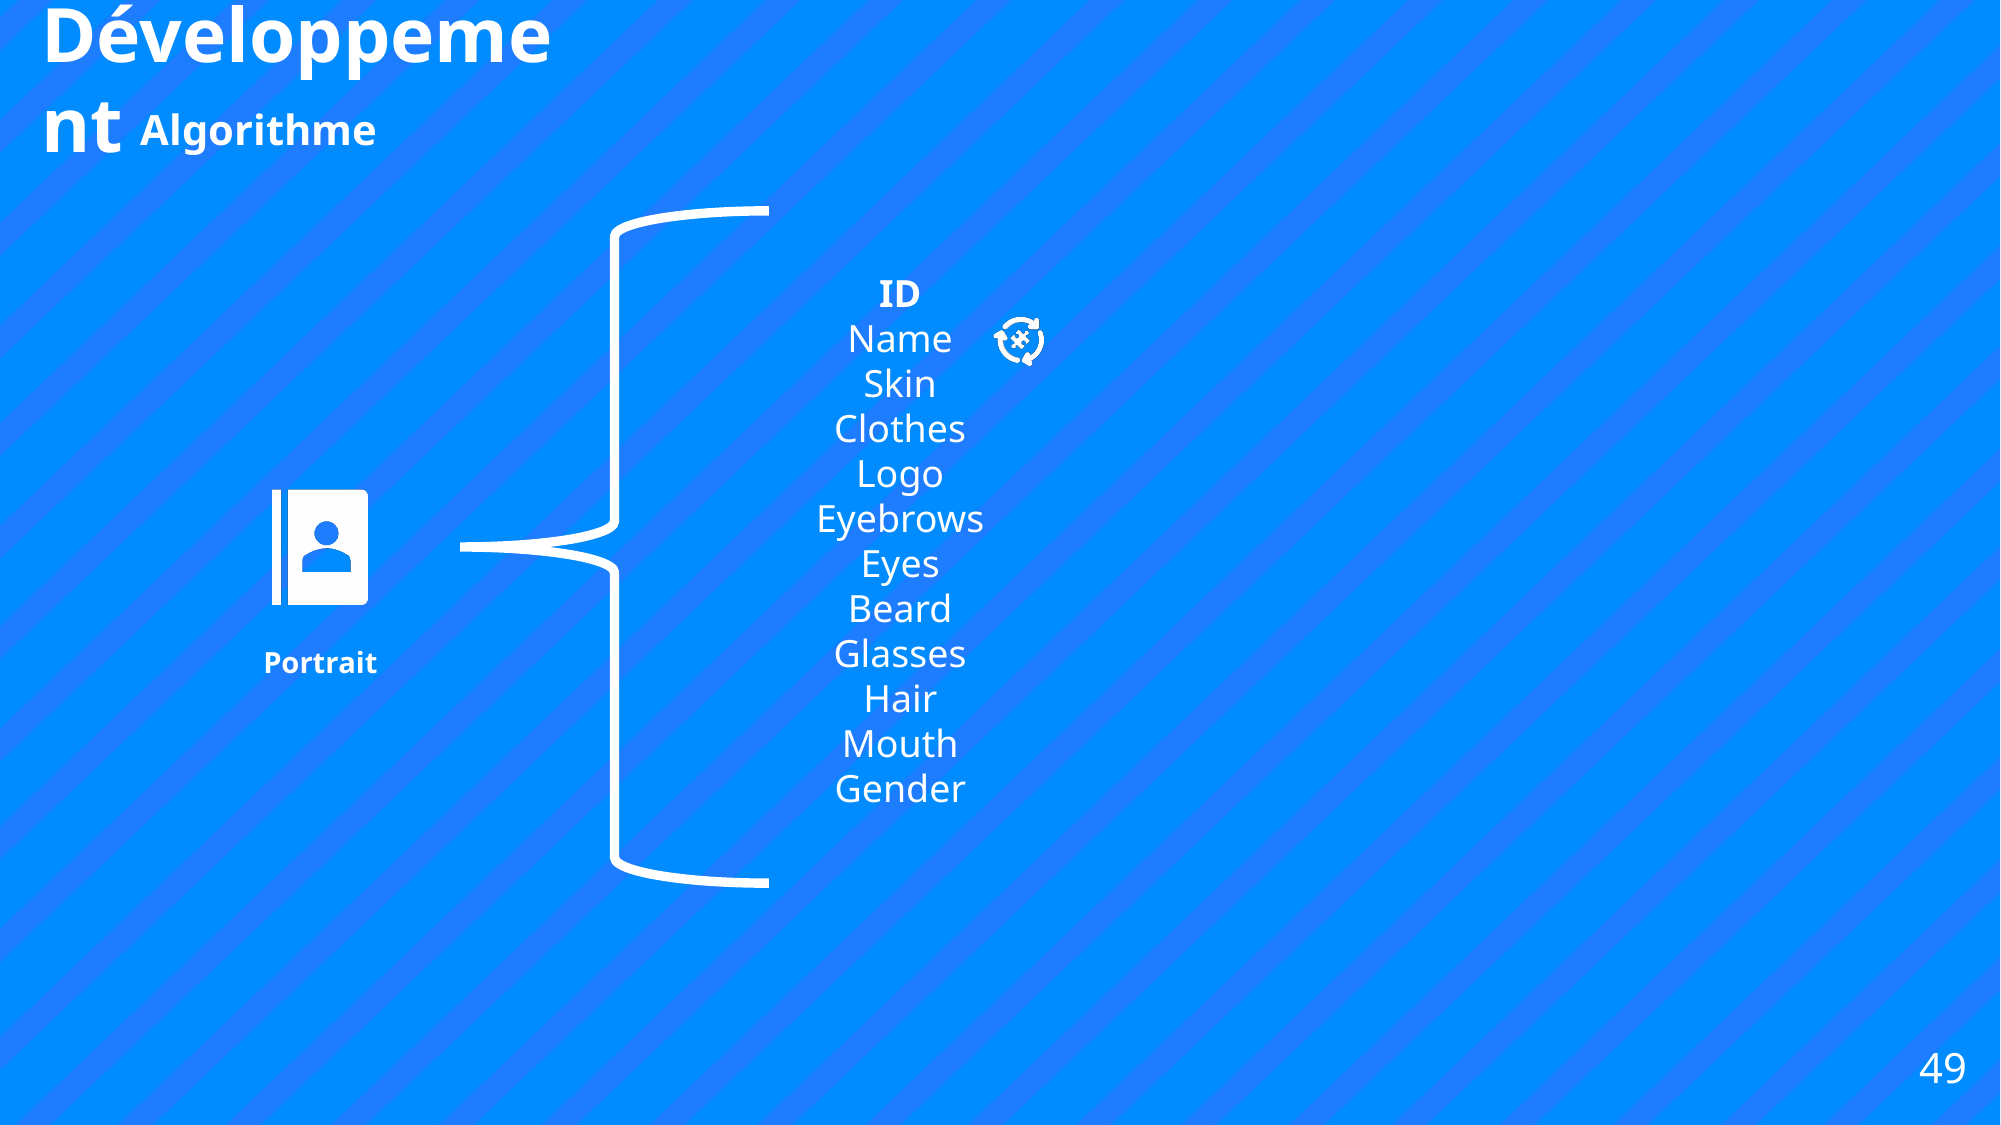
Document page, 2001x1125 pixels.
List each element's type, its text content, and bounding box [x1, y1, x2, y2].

text_box Portrait [192, 637, 449, 687]
picture [0, 0, 2001, 1125]
slide_number 49 [1532, 1040, 1983, 1100]
text_box [460, 210, 769, 884]
text_box ID Name Skin Clothes Logo Eyebrows Eyes Beard Glasses Hair Mouth Gender [769, 262, 1055, 818]
text_box Développement [26, 24, 616, 131]
text_box Algorithme [126, 96, 494, 162]
